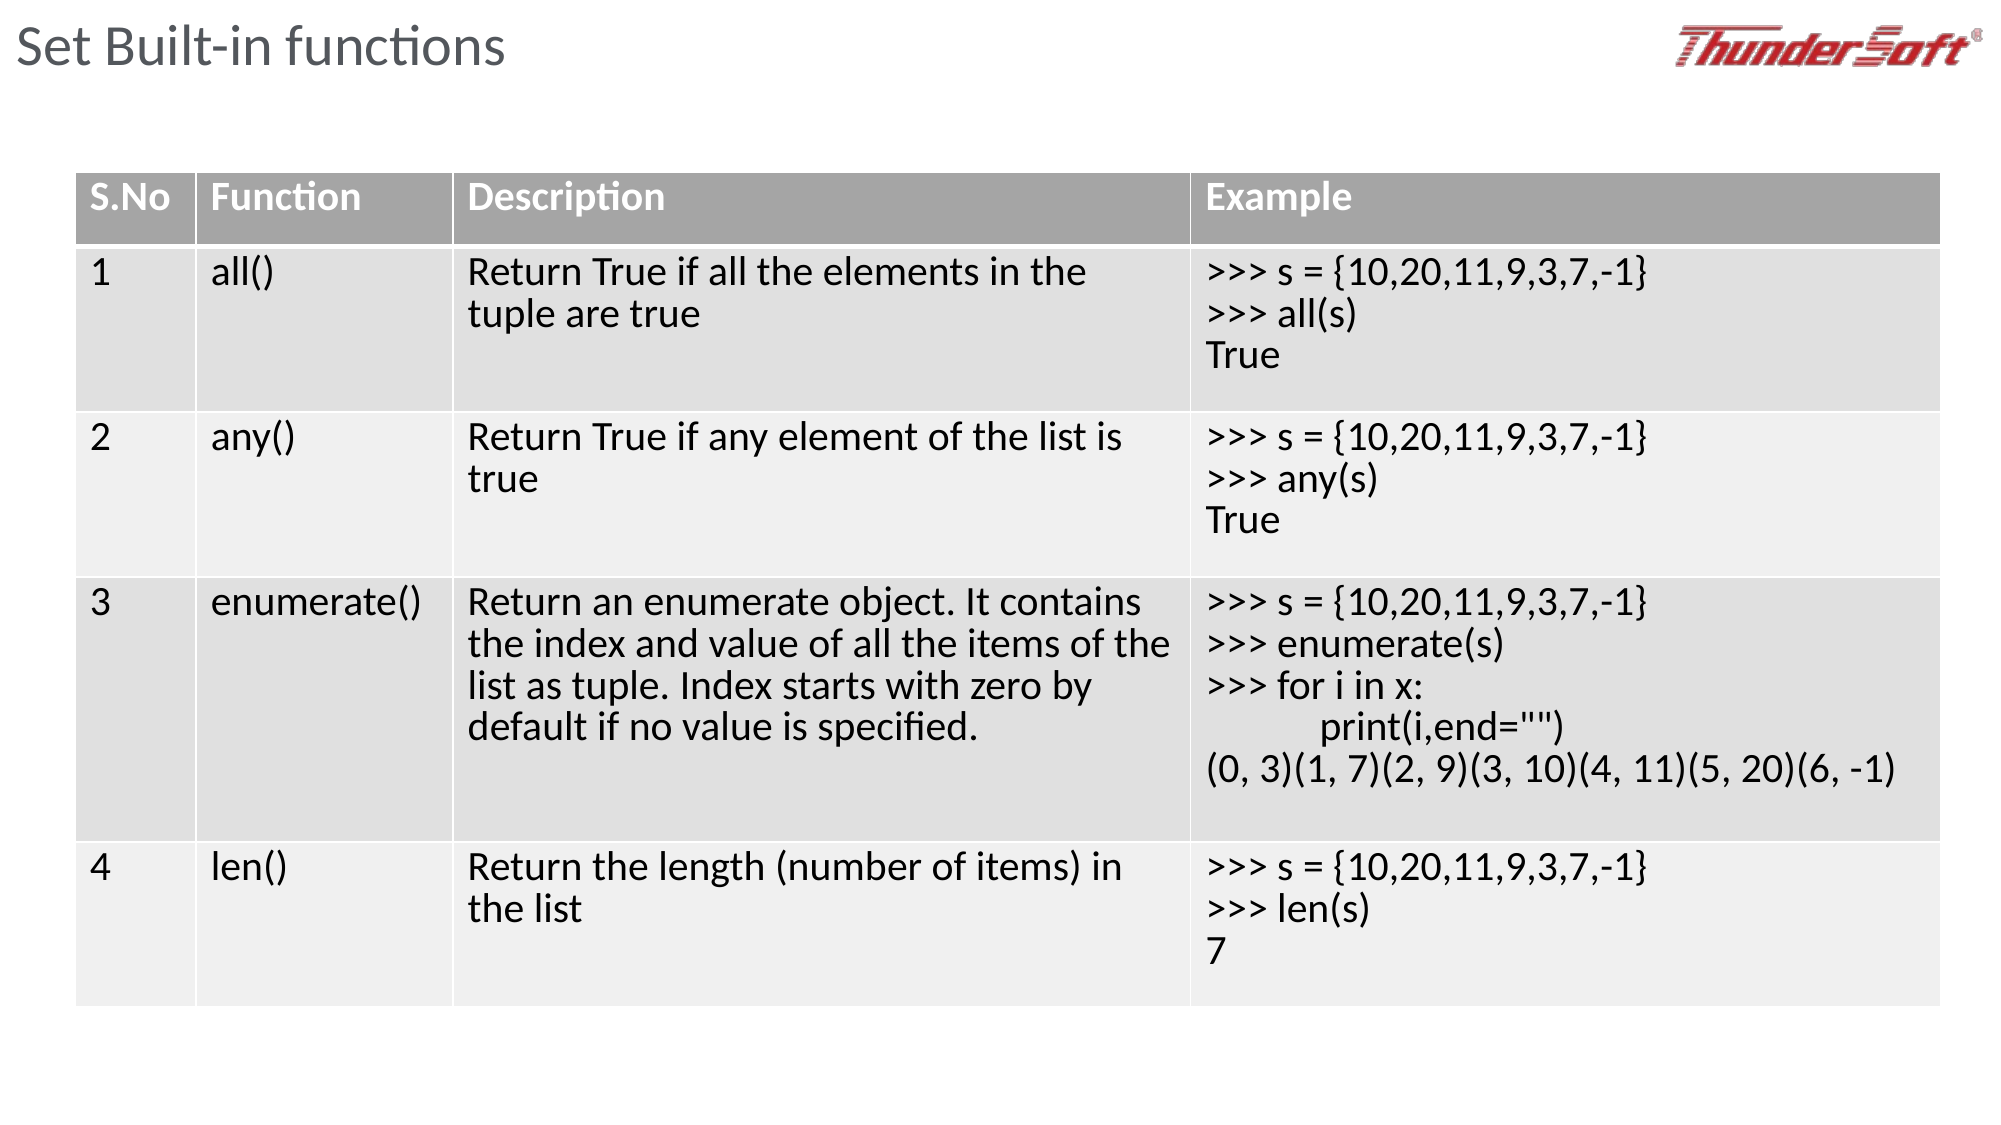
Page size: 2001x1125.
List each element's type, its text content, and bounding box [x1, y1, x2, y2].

table_cell all() [197, 249, 452, 411]
table_cell enumerate() [197, 578, 452, 841]
table_cell any() [197, 413, 452, 576]
table_cell 3 [76, 578, 195, 841]
table_cell >>> s = {10,20,11,9,3,7,-1} >>> len(s) 7 [1191, 843, 1940, 1006]
table_cell Return True if all the elements in the tuple are true [454, 249, 1190, 411]
table_header Example [1191, 173, 1940, 244]
table_cell >>> s = {10,20,11,9,3,7,-1} >>> enumerate(s) >>> for i in x: print(i,end="") (0, 3)(1, 7)(2, 9)(3, 10)(4, 11)(5, 20)(6, -1) [1191, 578, 1940, 841]
table_cell 4 [76, 843, 195, 1006]
table_cell Return an enumerate object. It contains the index and value of all the items of the list as tuple. Index starts with zero by default if no value is specified. [454, 578, 1190, 841]
table_cell >>> s = {10,20,11,9,3,7,-1} >>> any(s) True [1191, 413, 1940, 576]
table_cell >>> s = {10,20,11,9,3,7,-1} >>> all(s) True [1191, 249, 1940, 411]
table_header Function [197, 173, 452, 244]
table_header S.No [76, 173, 195, 244]
table_cell len() [197, 843, 452, 1006]
text_box Set Built-in functions [1, 0, 522, 85]
table_cell Return the length (number of items) in the list [454, 843, 1190, 1006]
picture [1670, 13, 2000, 86]
table_cell 2 [76, 413, 195, 576]
table_cell 1 [76, 249, 195, 411]
table_cell Return True if any element of the list is true [454, 413, 1190, 576]
table_header Description [454, 173, 1190, 244]
